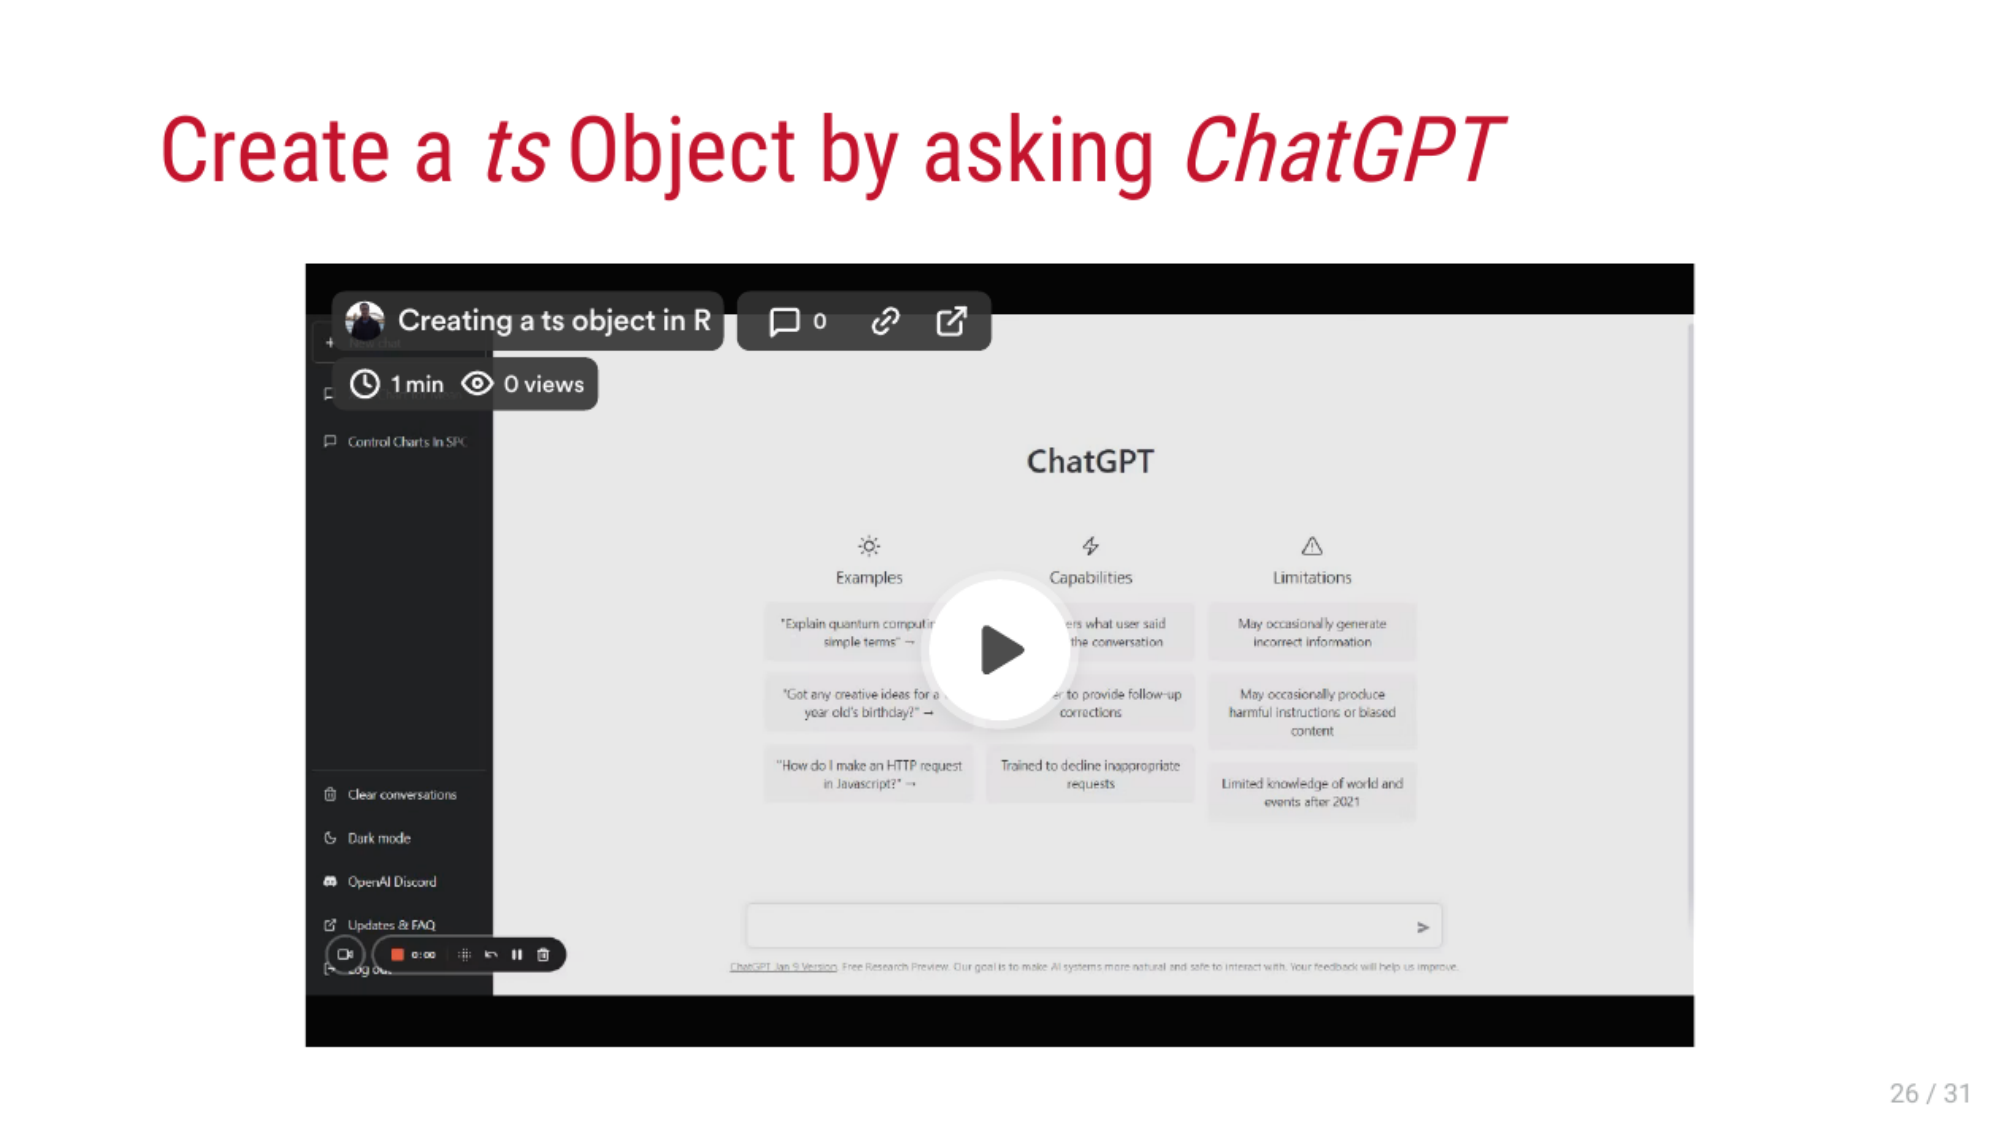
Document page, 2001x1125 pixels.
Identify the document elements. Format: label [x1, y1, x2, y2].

list [0, 0, 2000, 1125]
